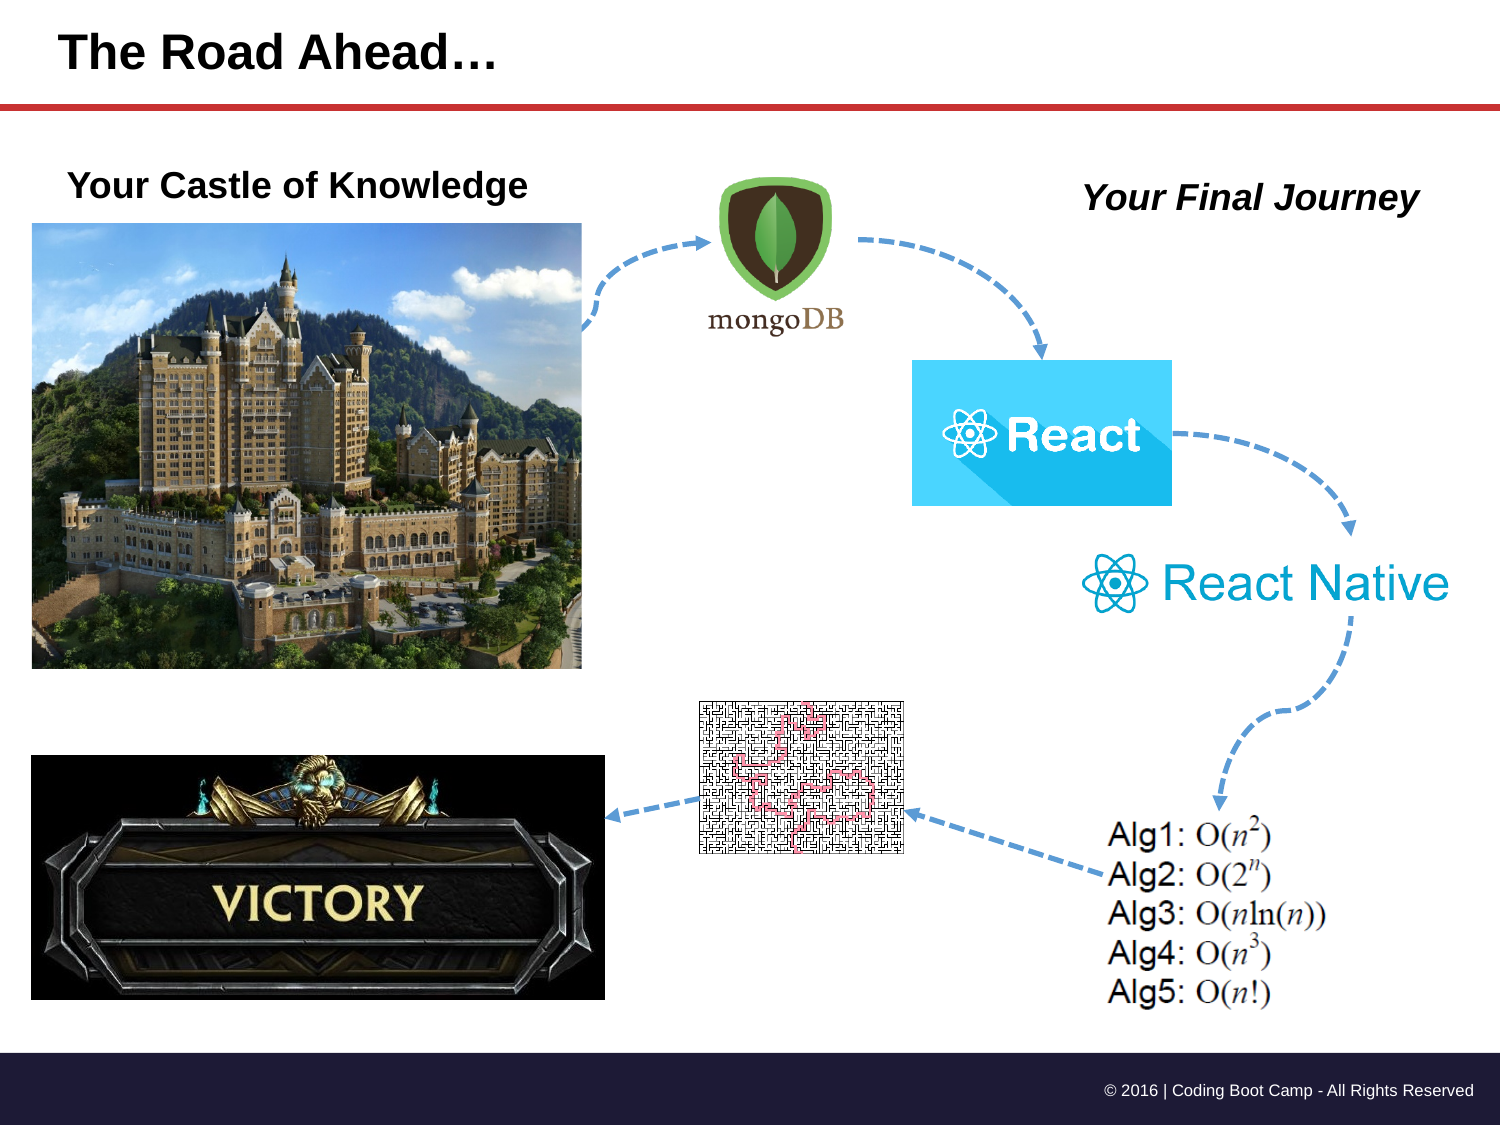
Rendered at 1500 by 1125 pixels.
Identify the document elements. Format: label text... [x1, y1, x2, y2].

text_box Your Castle of Knowledge [59, 153, 685, 214]
text_box [1213, 624, 1351, 802]
text_box [586, 245, 681, 325]
picture [31, 755, 605, 1001]
text_box [1178, 433, 1356, 537]
picture [31, 222, 582, 669]
title The Road Ahead… [49, 0, 948, 108]
picture [1429, 578, 1443, 584]
text_box [907, 808, 1096, 873]
picture [1102, 804, 1344, 1023]
text_box [610, 799, 693, 822]
text_box Your Final Journey [1073, 165, 1450, 226]
picture [1075, 549, 1449, 616]
picture [699, 701, 904, 854]
picture [912, 359, 1173, 507]
text_box [868, 239, 1048, 357]
picture [687, 153, 864, 361]
